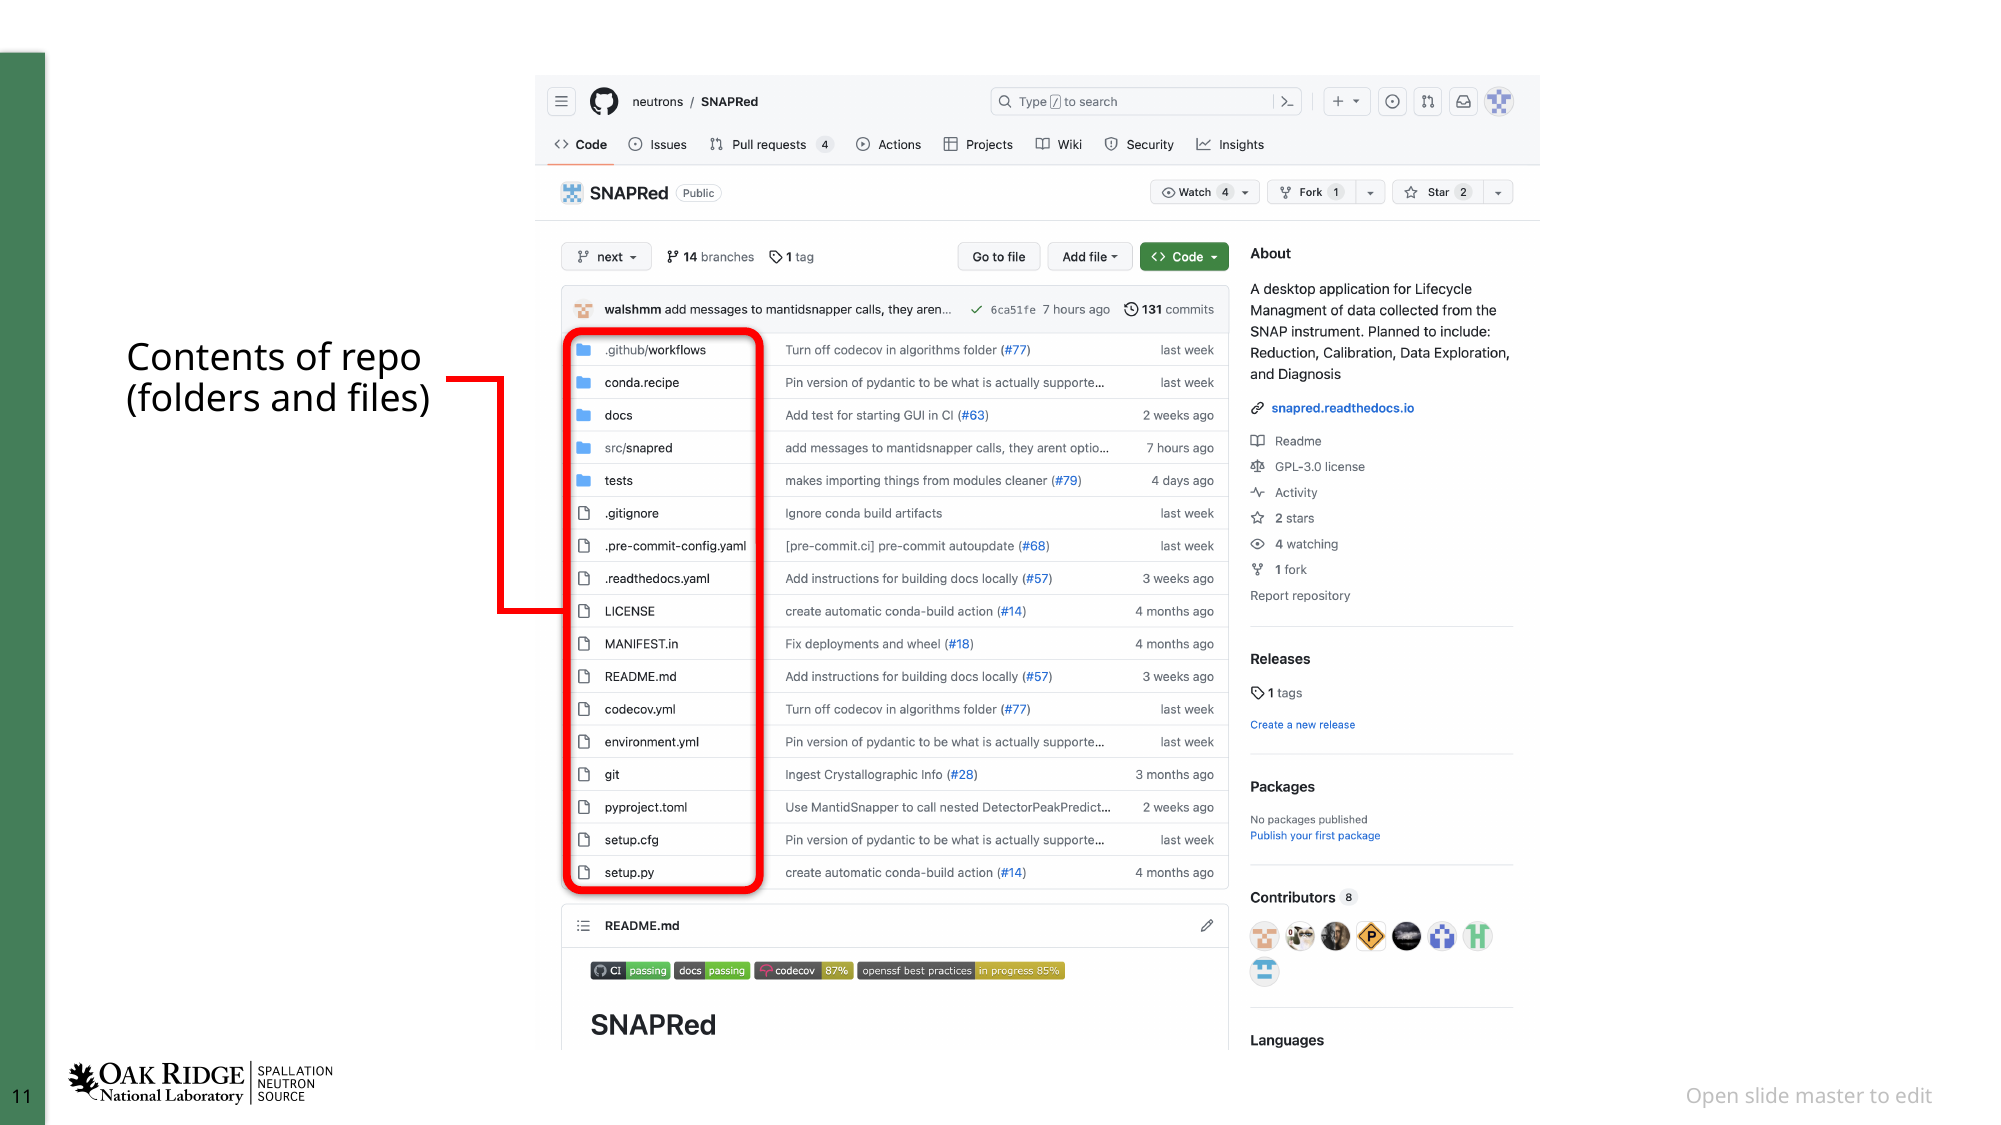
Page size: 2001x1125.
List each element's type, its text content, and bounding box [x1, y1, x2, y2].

picture [66, 1058, 334, 1108]
text_box Contents of repo (folders and files) [111, 331, 446, 427]
picture [535, 75, 1540, 1050]
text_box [449, 379, 568, 611]
